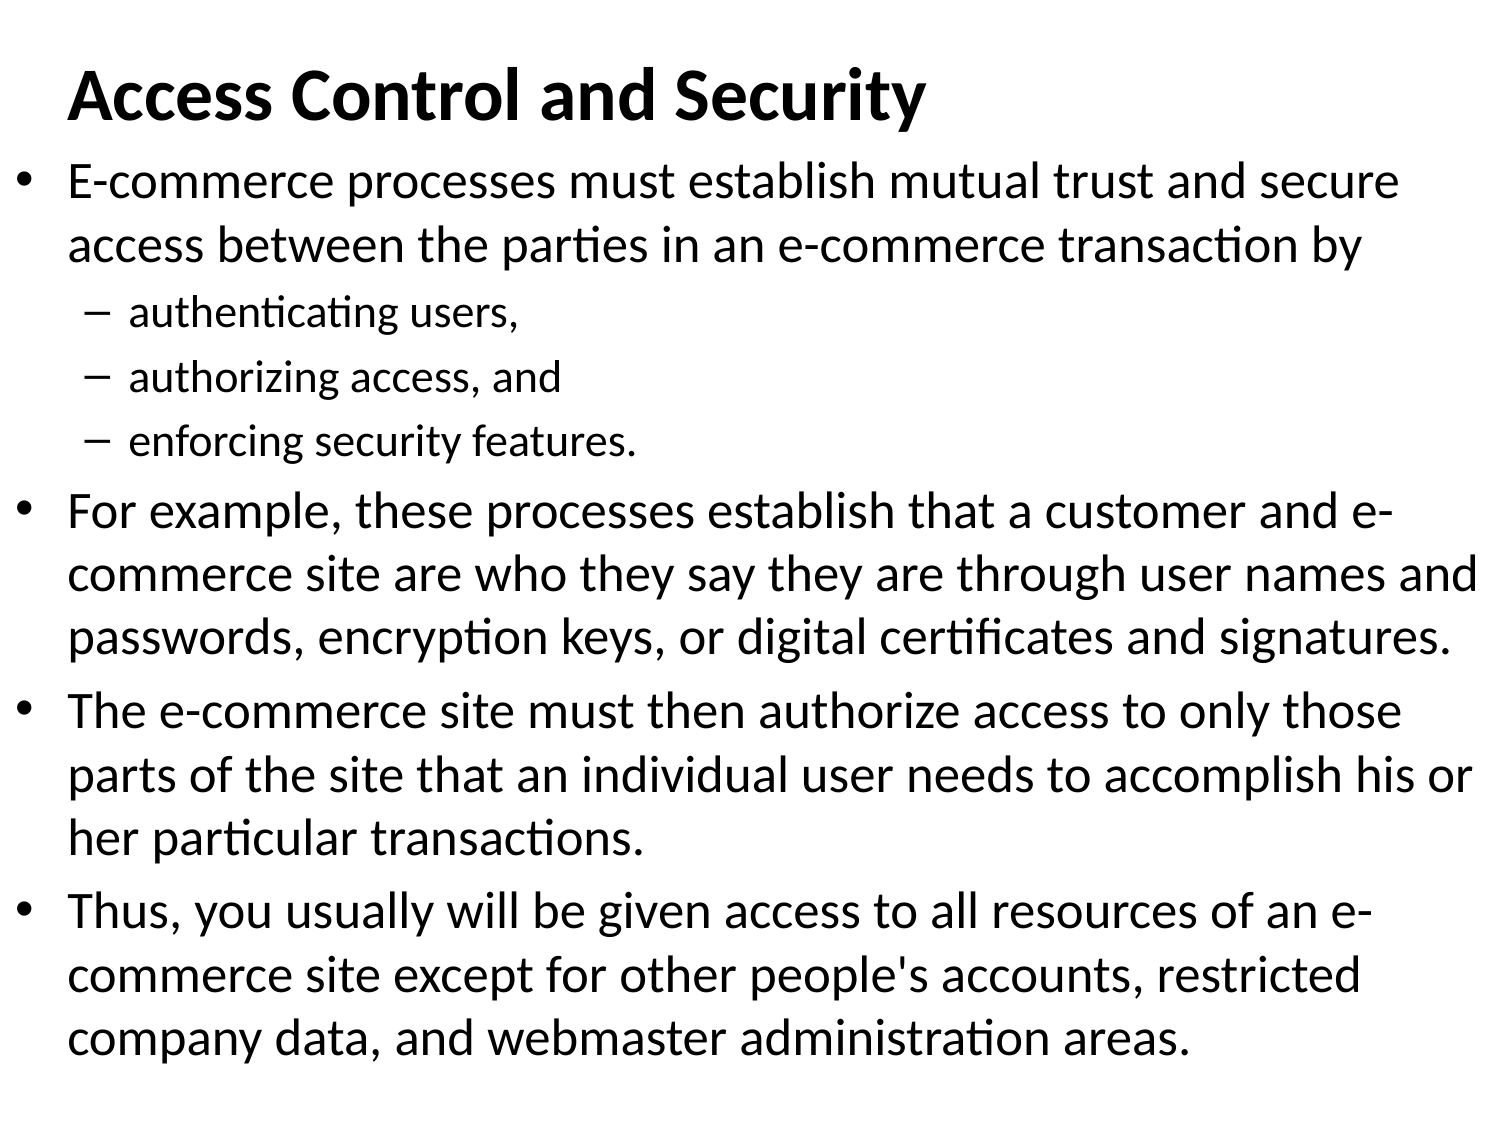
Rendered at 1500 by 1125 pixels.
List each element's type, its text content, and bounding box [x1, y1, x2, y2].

list Access Control and Security E-commerce processes must establish mutual trust and secure access between the parties in an e-commerce transaction by authenticating users, authorizing access, and enforcing security features. For example, these processes establish that a customer and e-commerce site are who they say they are through user names and passwords, encryption keys, or digital certificates and signatures. The e-commerce site must then authorize access to only those parts of the site that an individual user needs to accomplish his or her particular transactions. Thus, you usually will be given access to all resources of an e-commerce site except for other people's accounts, restricted company data, and webmaster administration areas. [0, 37, 1500, 1100]
